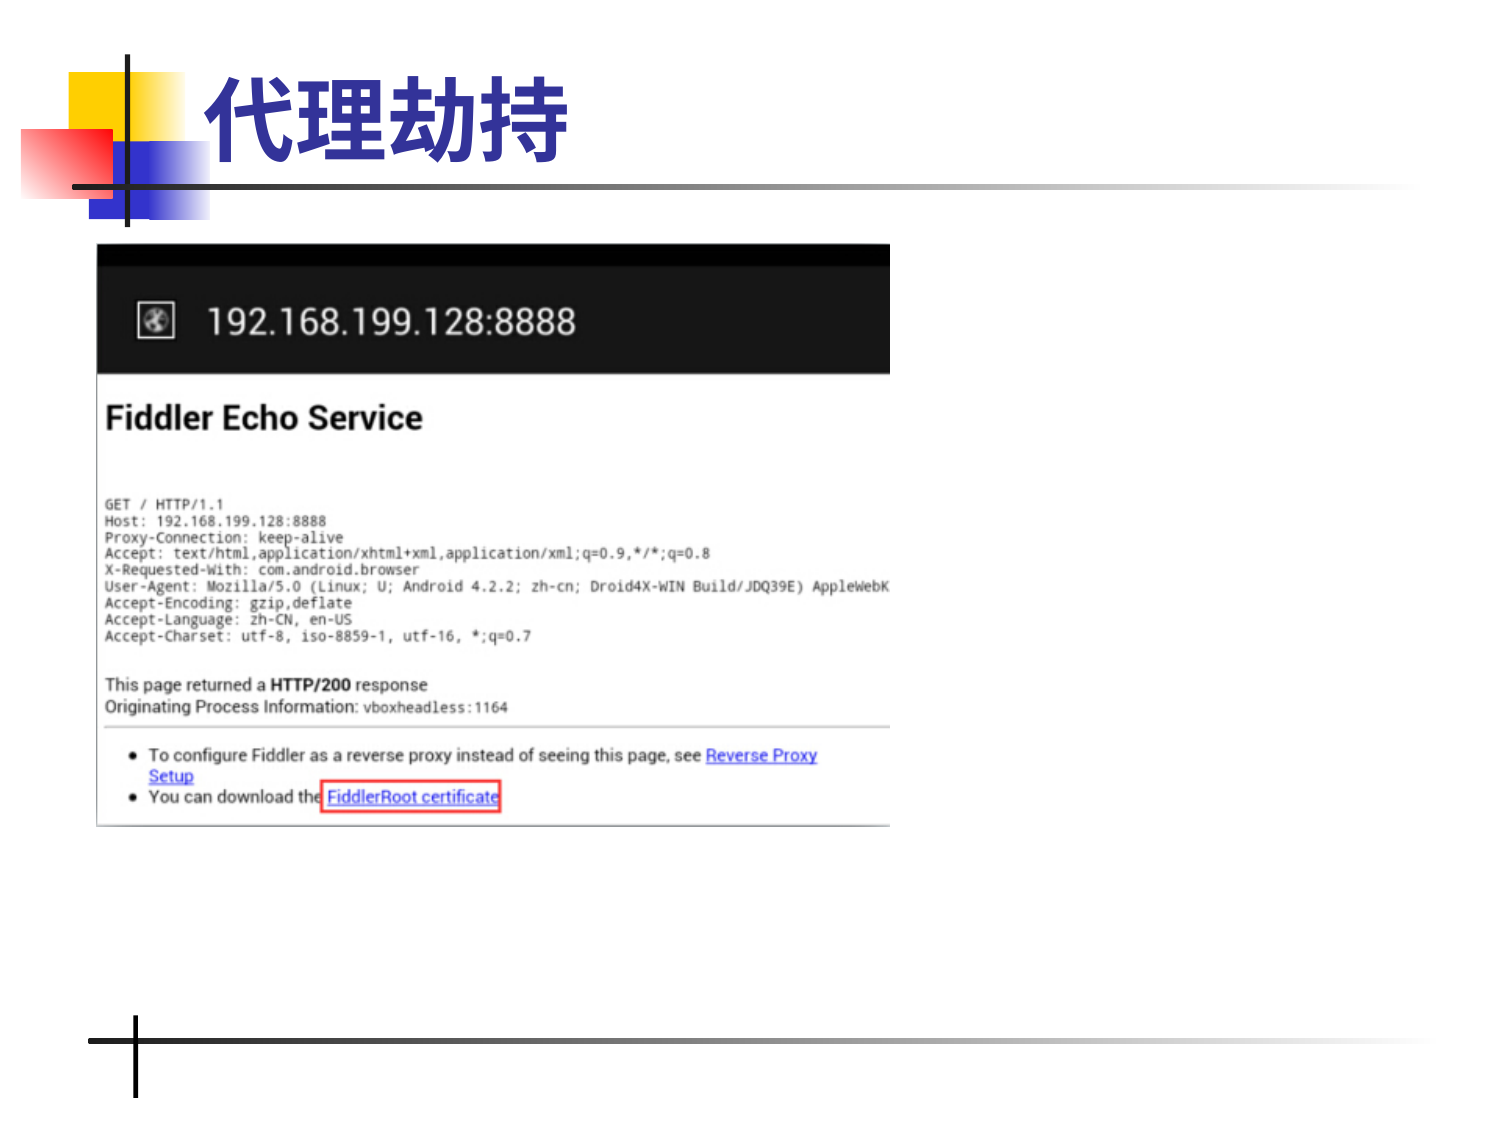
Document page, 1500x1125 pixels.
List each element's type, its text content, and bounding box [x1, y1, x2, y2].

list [95, 243, 891, 827]
title 代理劫持 [188, 23, 1468, 181]
